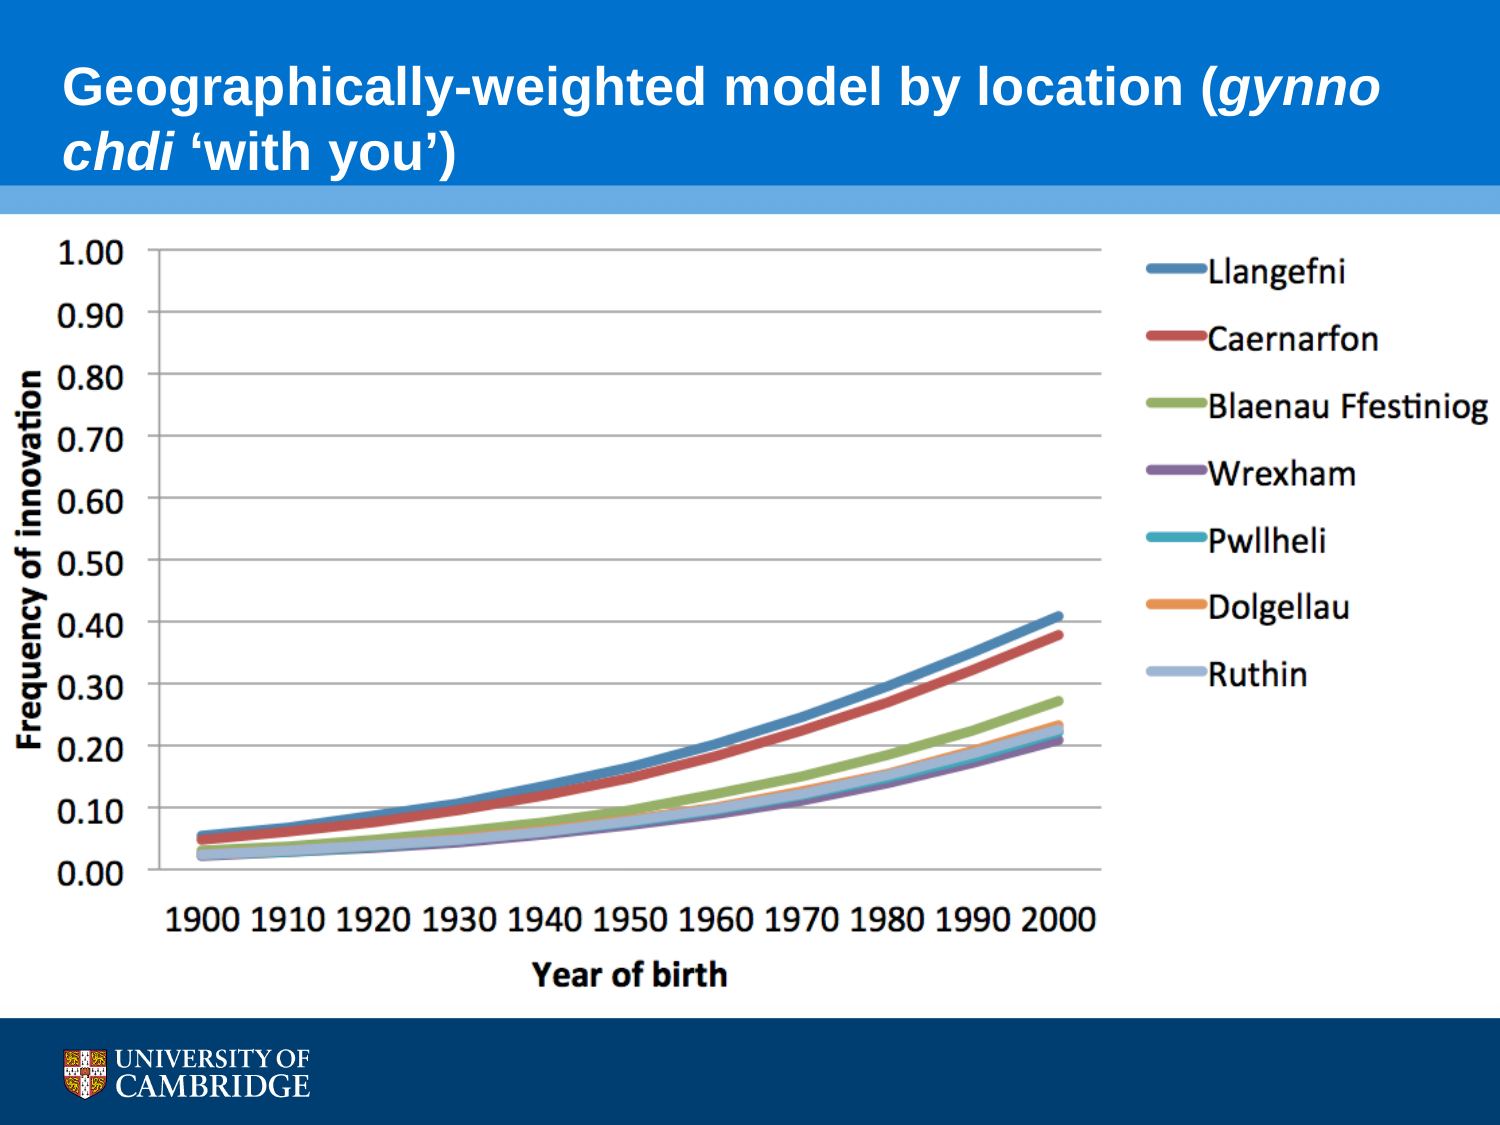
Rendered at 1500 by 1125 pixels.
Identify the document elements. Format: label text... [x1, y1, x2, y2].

title Geographically-weighted model by location (gynno chdi ‘with you’) [63, 51, 1437, 122]
picture [0, 0, 1500, 1125]
